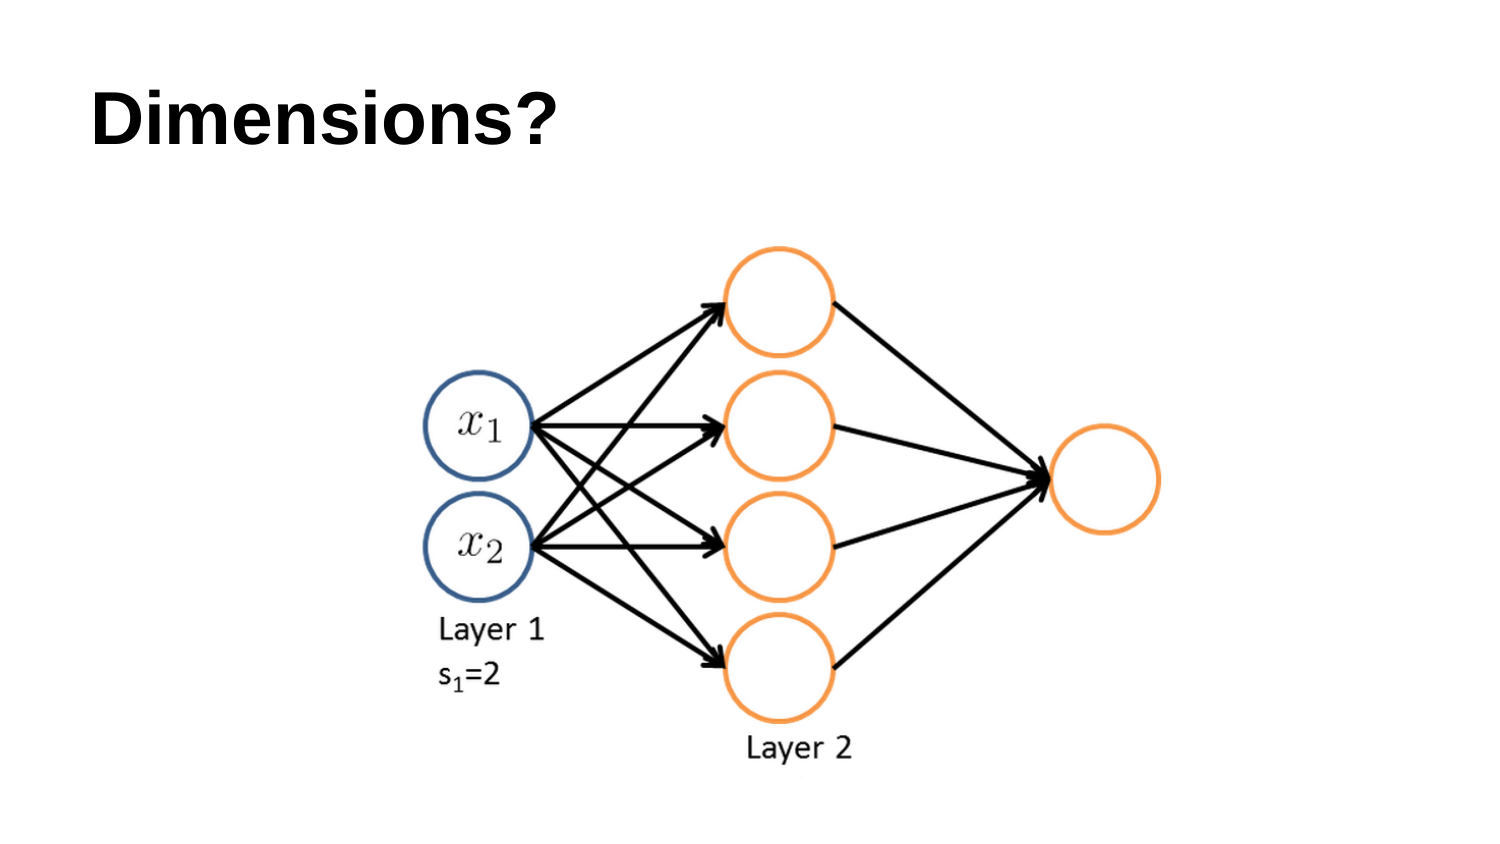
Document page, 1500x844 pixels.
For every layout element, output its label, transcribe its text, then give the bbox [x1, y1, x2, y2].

title Dimensions? [75, 33, 1425, 175]
picture [334, 239, 1269, 779]
